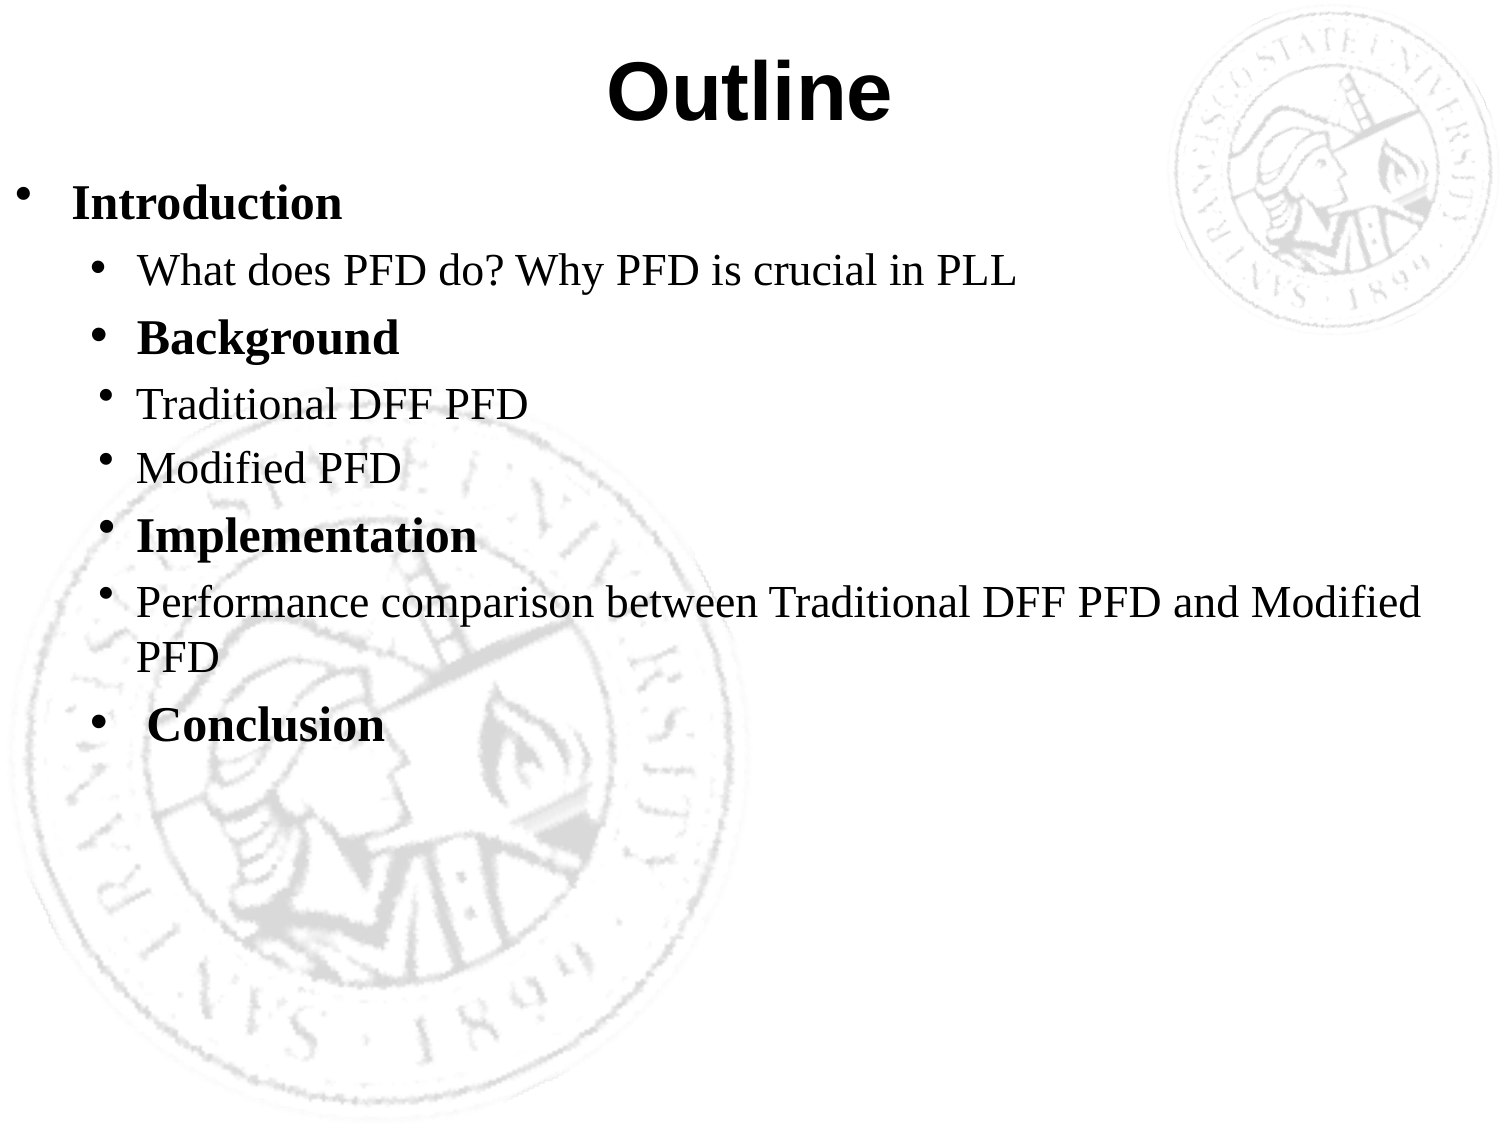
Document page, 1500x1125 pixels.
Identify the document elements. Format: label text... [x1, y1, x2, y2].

picture [9, 384, 747, 1122]
list Introduction What does PFD do? Why PFD is crucial in PLL Background Traditional DFF PFD Modified PFD Implementation Performance comparison between Traditional DFF PFD and Modified PFD Conclusion [0, 162, 1500, 1125]
title Outline [74, 24, 1426, 151]
